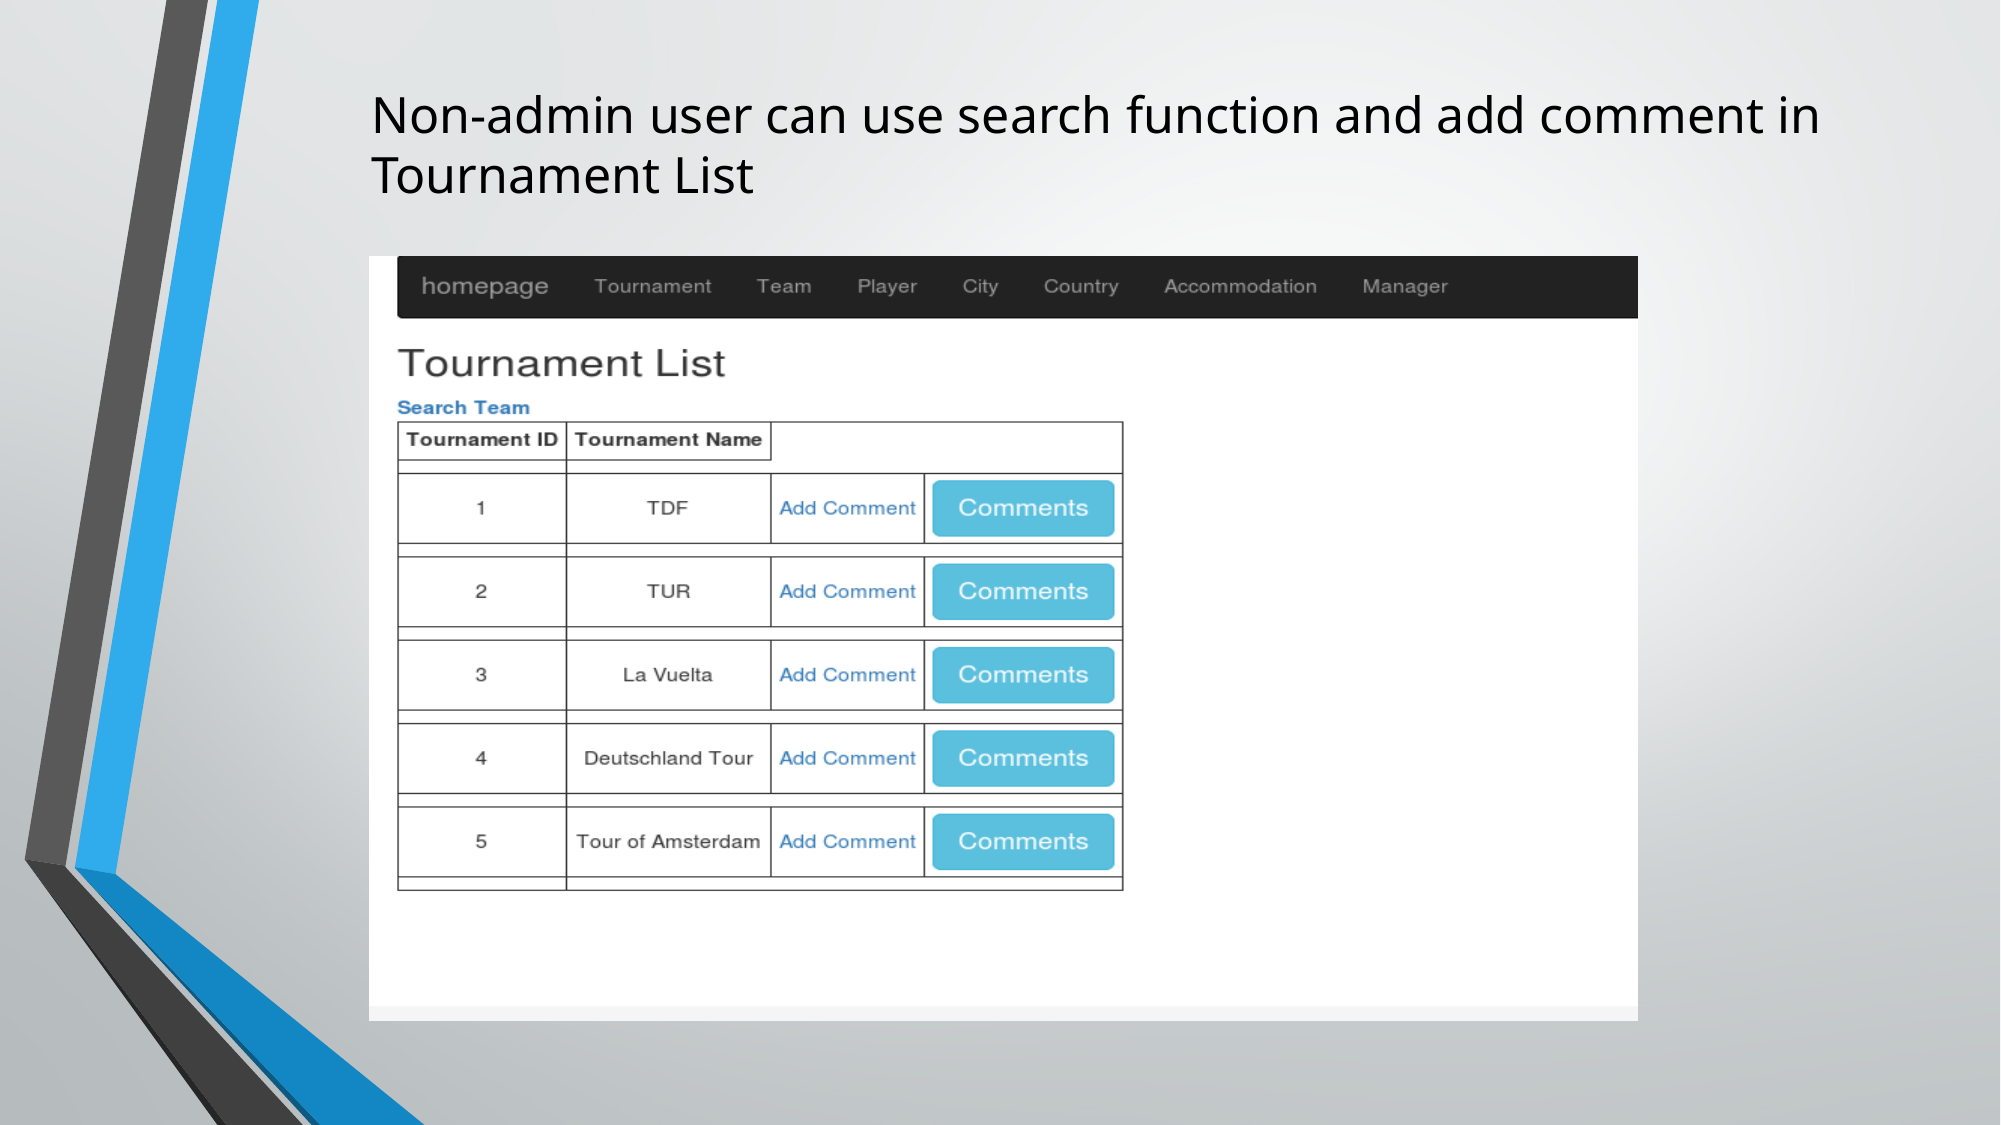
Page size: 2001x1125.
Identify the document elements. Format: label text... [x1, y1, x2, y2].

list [369, 255, 1638, 1021]
title Non-admin user can use search function and add comment in Tournament List [356, 0, 2000, 288]
